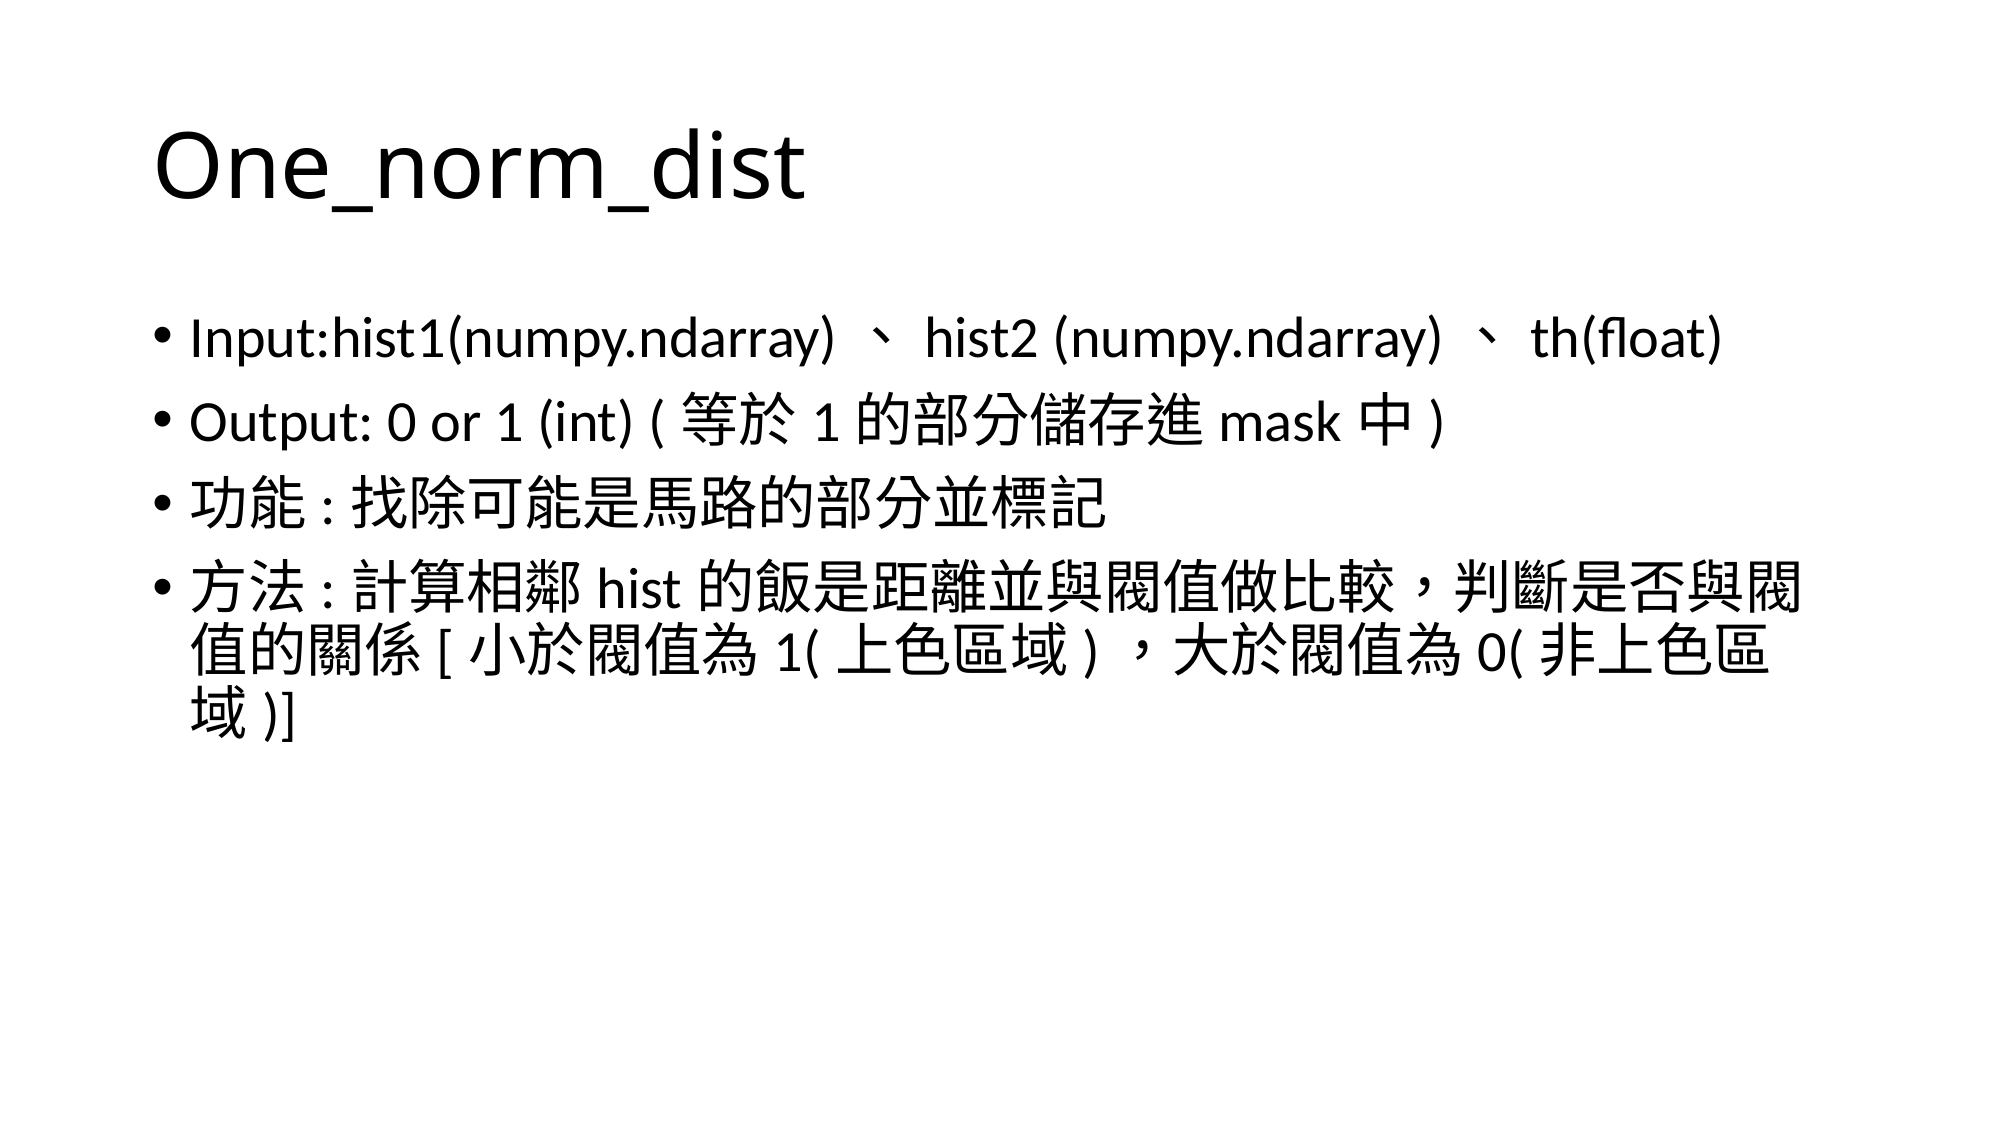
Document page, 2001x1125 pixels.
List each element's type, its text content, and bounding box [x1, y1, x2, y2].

title One_norm_dist [137, 59, 1863, 278]
list Input:hist1(numpy.ndarray)、hist2 (numpy.ndarray)、th(float) Output: 0 or 1 (int) (等於1的部分儲存進mask中) 功能:找除可能是馬路的部分並標記 方法:計算相鄰hist的飯是距離並與閥值做比較，判斷是否與閥值的關係[小於閥值為1(上色區域)，大於閥值為0(非上色區域)] [137, 299, 1863, 1014]
